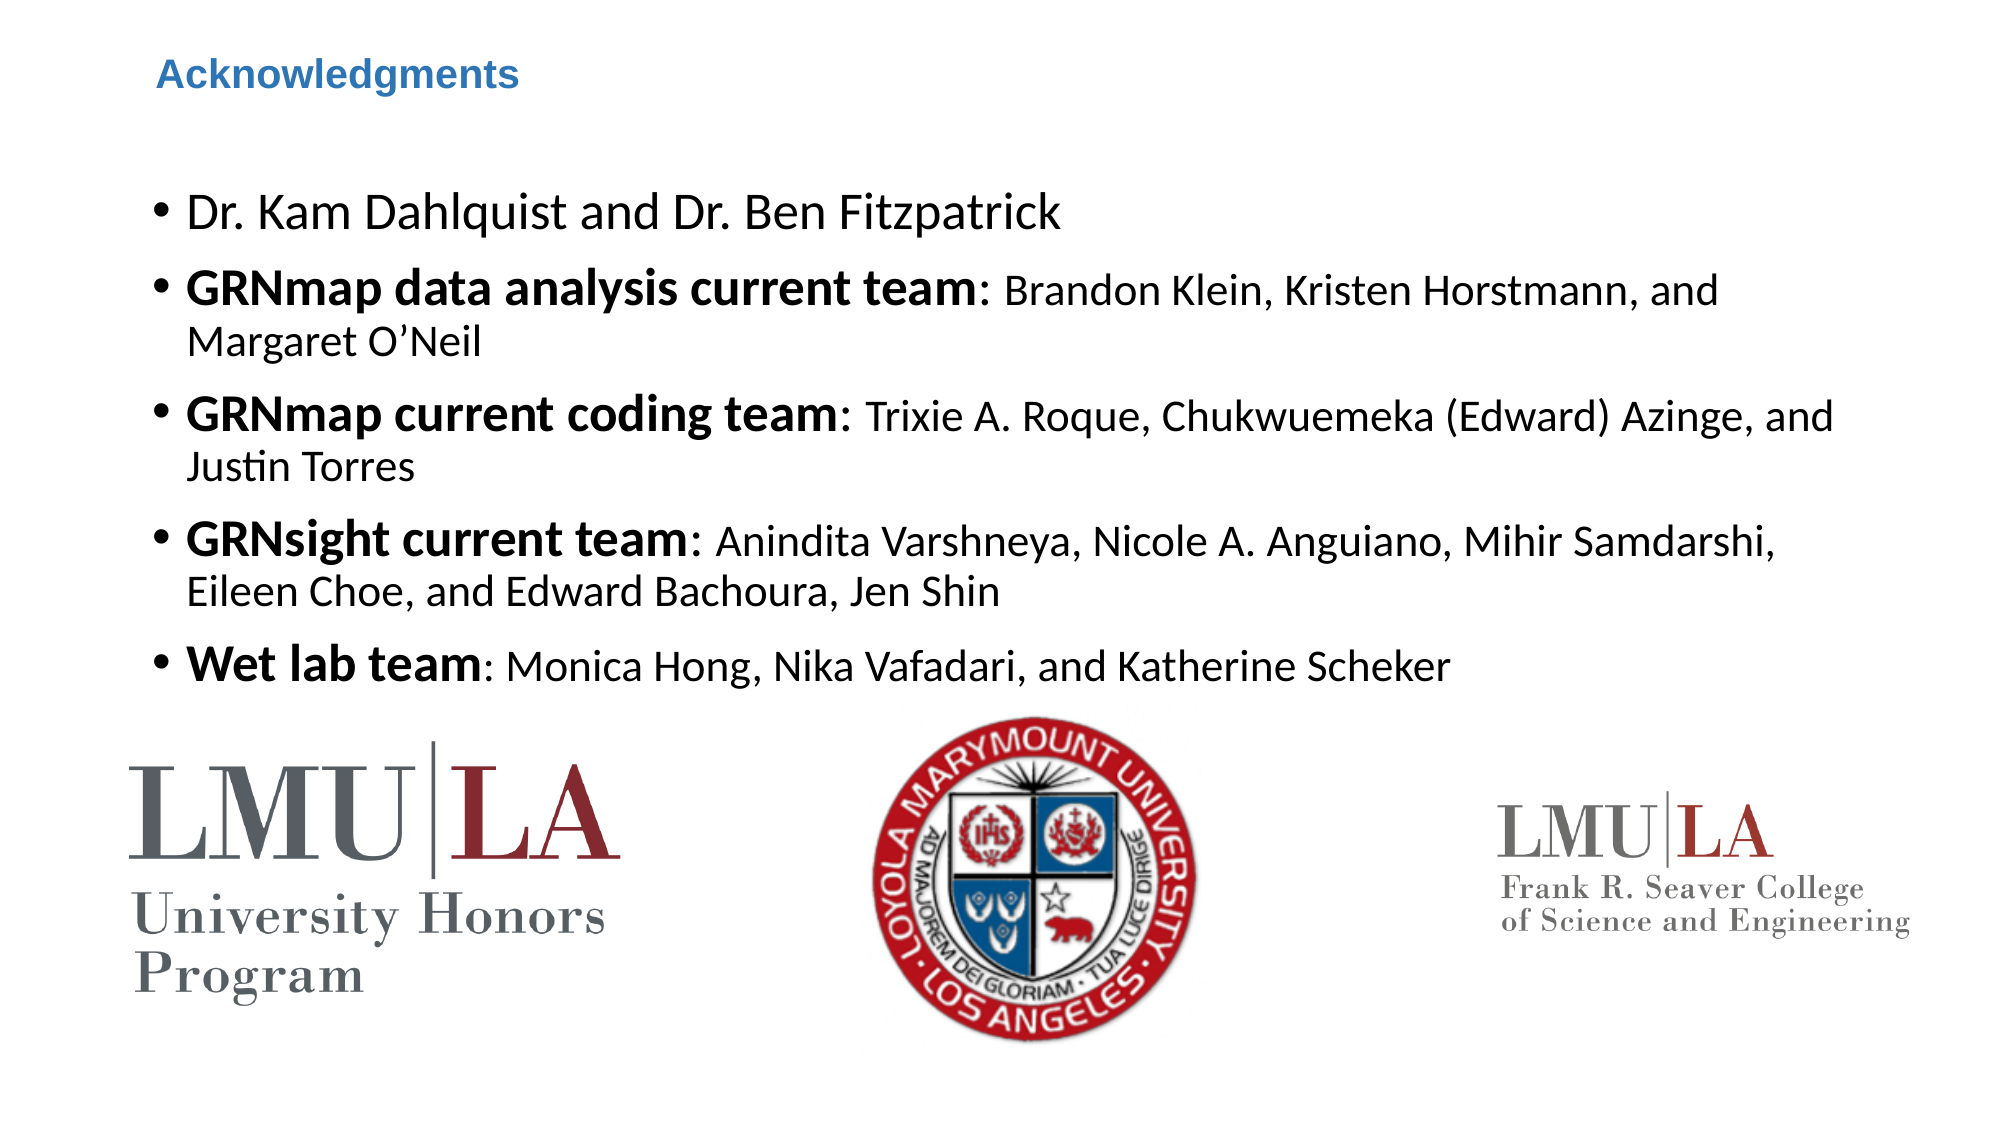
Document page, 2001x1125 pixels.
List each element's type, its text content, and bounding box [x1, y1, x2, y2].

picture [859, 706, 1209, 1055]
list Dr. Kam Dahlquist and Dr. Ben Fitzpatrick GRNmap data analysis current team: Brandon Klein, Kristen Horstmann, and Margaret O’Neil GRNmap current coding team: Trixie A. Roque, Chukwuemeka (Edward) Azinge, and Justin Torres GRNsight current team: Anindita Varshneya, Nicole A. Anguiano, Mihir Samdarshi, Eileen Choe, and Edward Bachoura, Jen Shin Wet lab team: Monica Hong, Nika Vafadari, and Katherine Scheker [137, 176, 1863, 702]
picture [129, 739, 622, 1006]
picture [1482, 643, 1925, 1085]
title Acknowledgments [140, 0, 1866, 105]
